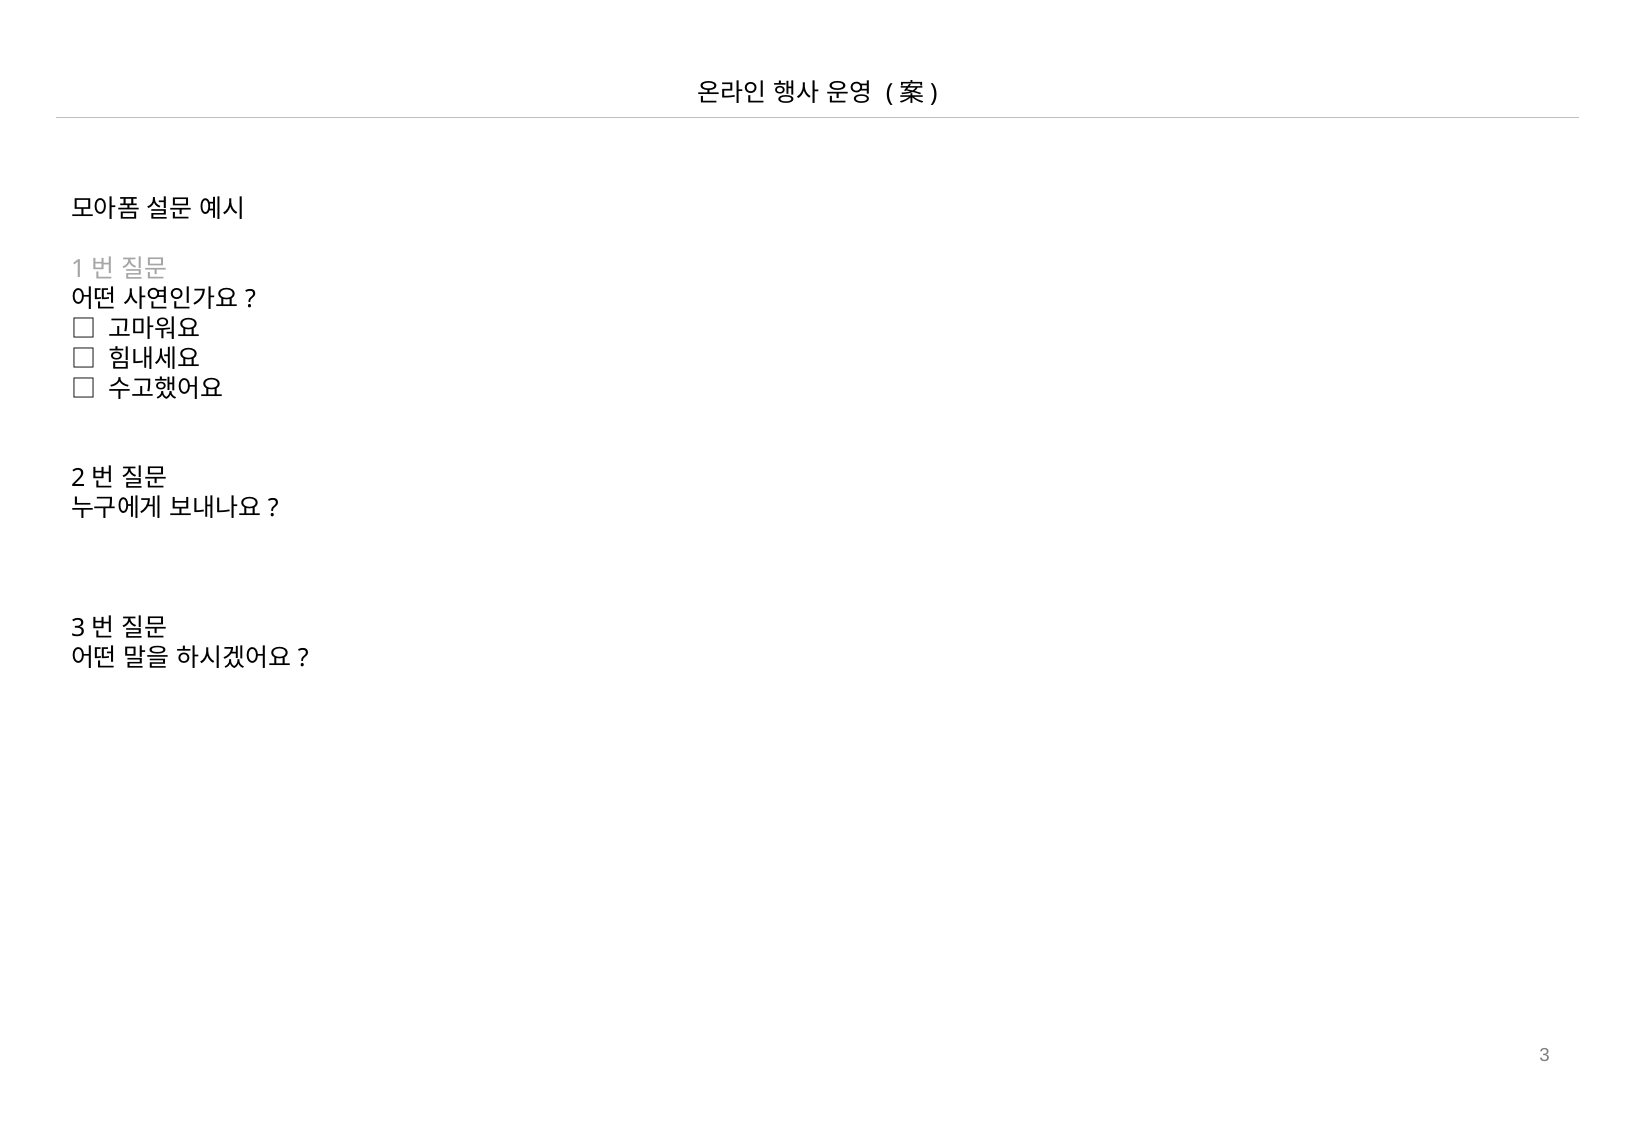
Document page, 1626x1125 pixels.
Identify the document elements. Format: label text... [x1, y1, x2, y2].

text_box 모아폼 설문 예시 1번 질문 어떤 사연인가요? □ 고마워요 □ 힘내세요 □ 수고했어요 2번 질문 누구에게 보내나요? 3번 질문 어떤 말을 하시겠어요? [56, 185, 869, 769]
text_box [55, 70, 1580, 118]
